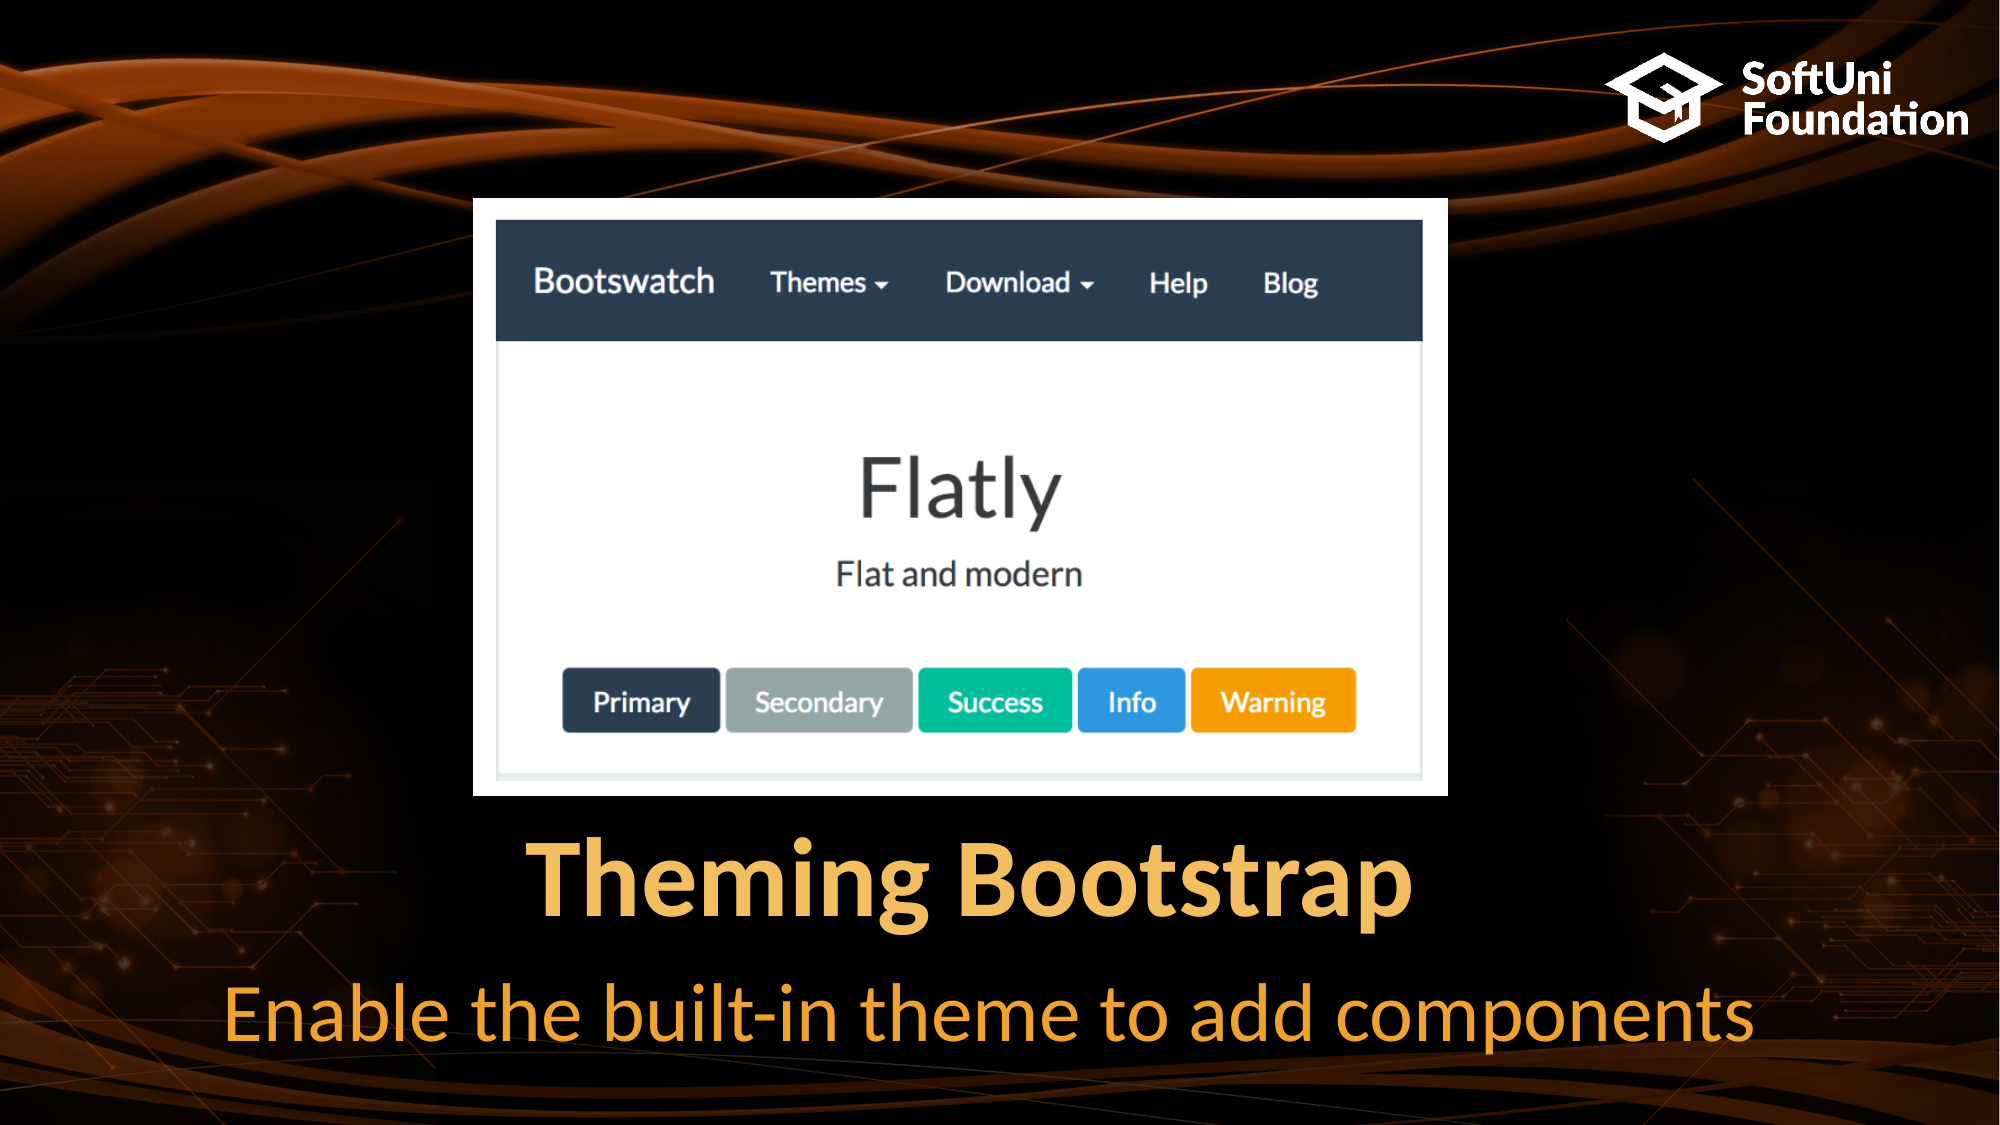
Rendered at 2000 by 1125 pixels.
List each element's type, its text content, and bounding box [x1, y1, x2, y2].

list Enable the built-in theme to add components [99, 947, 1863, 1066]
title Theming Bootstrap [237, 812, 1704, 947]
picture [0, 0, 2000, 1125]
